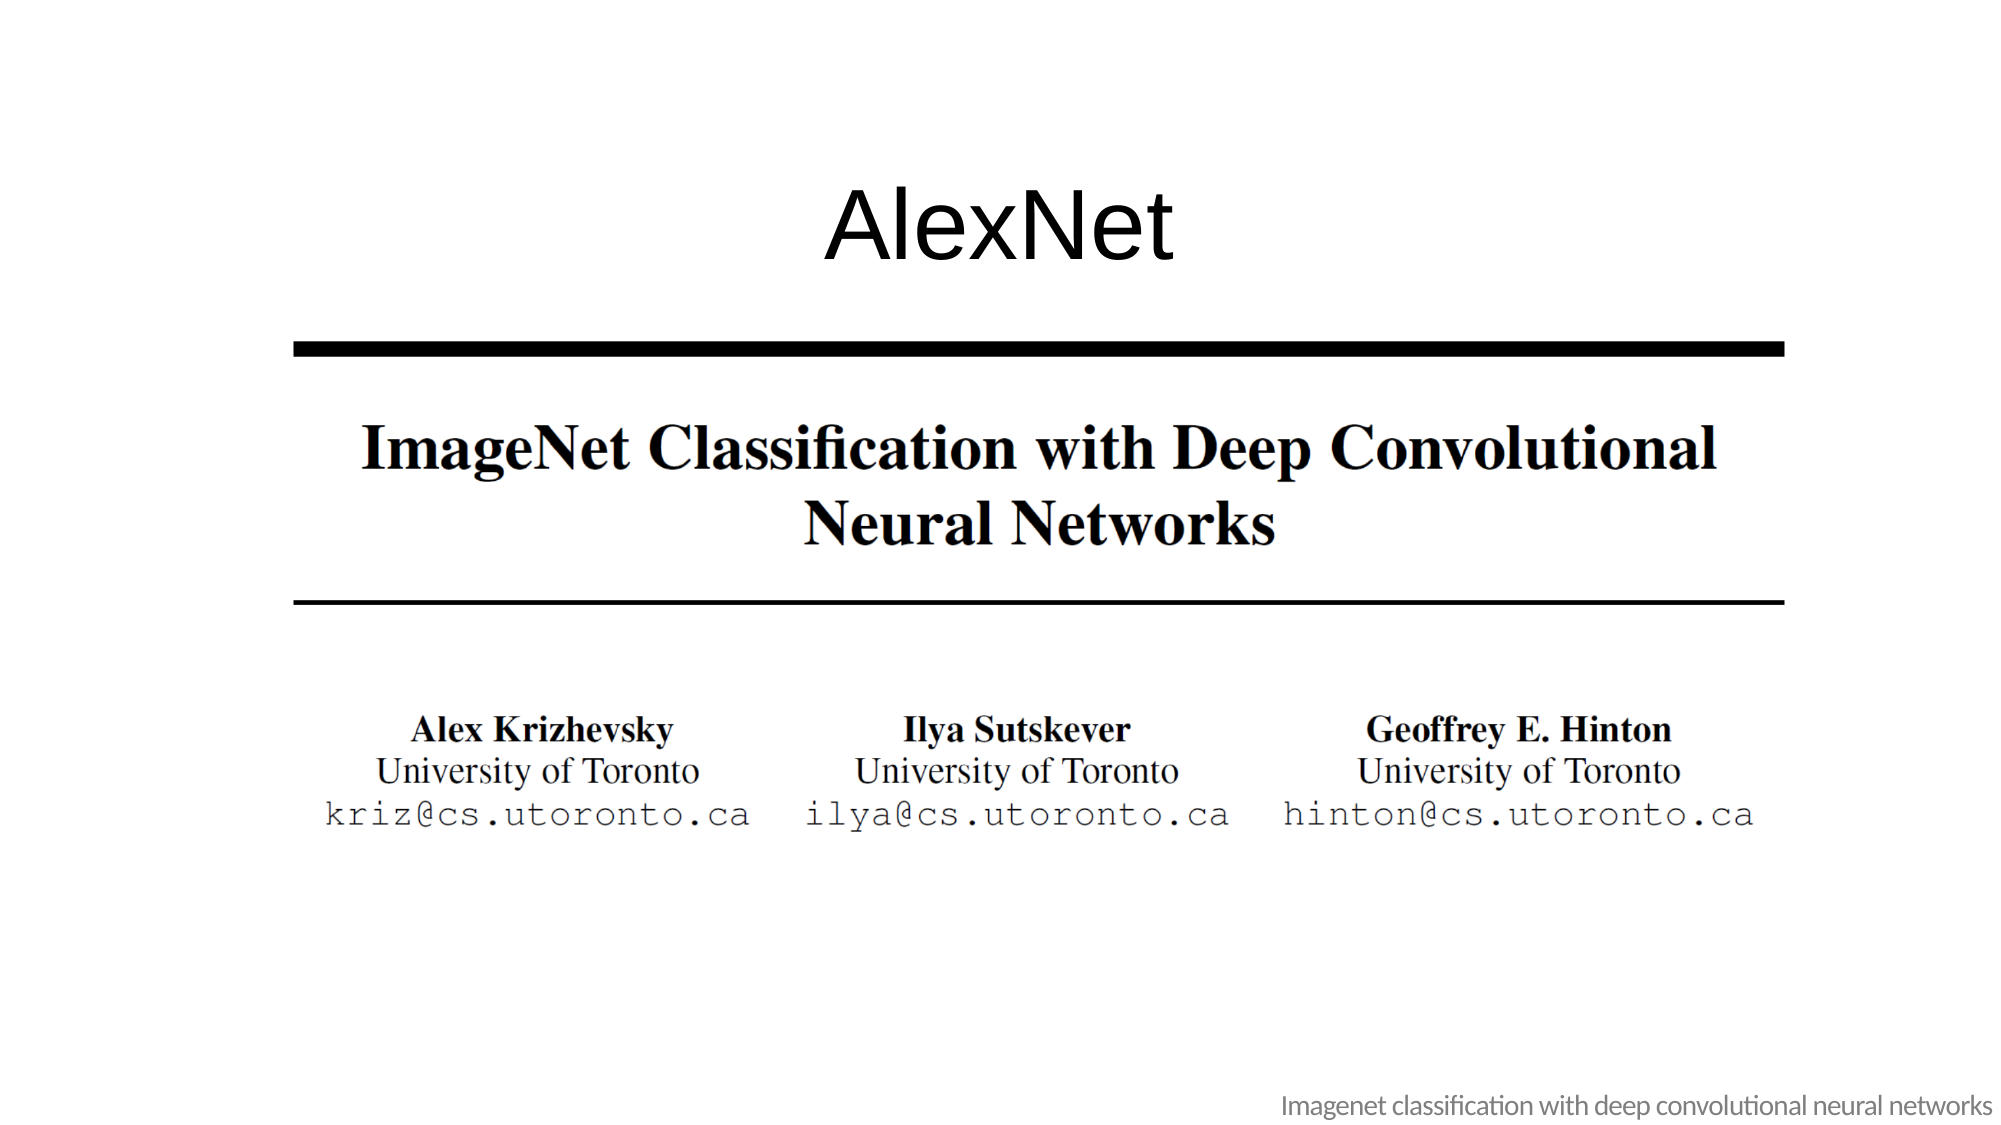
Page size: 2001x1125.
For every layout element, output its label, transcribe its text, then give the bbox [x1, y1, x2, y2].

text_box AlexNet [809, 151, 1201, 287]
picture [283, 330, 1797, 837]
text_box Imagenet classification with deep convolutional neural networks [1278, 1085, 2000, 1125]
